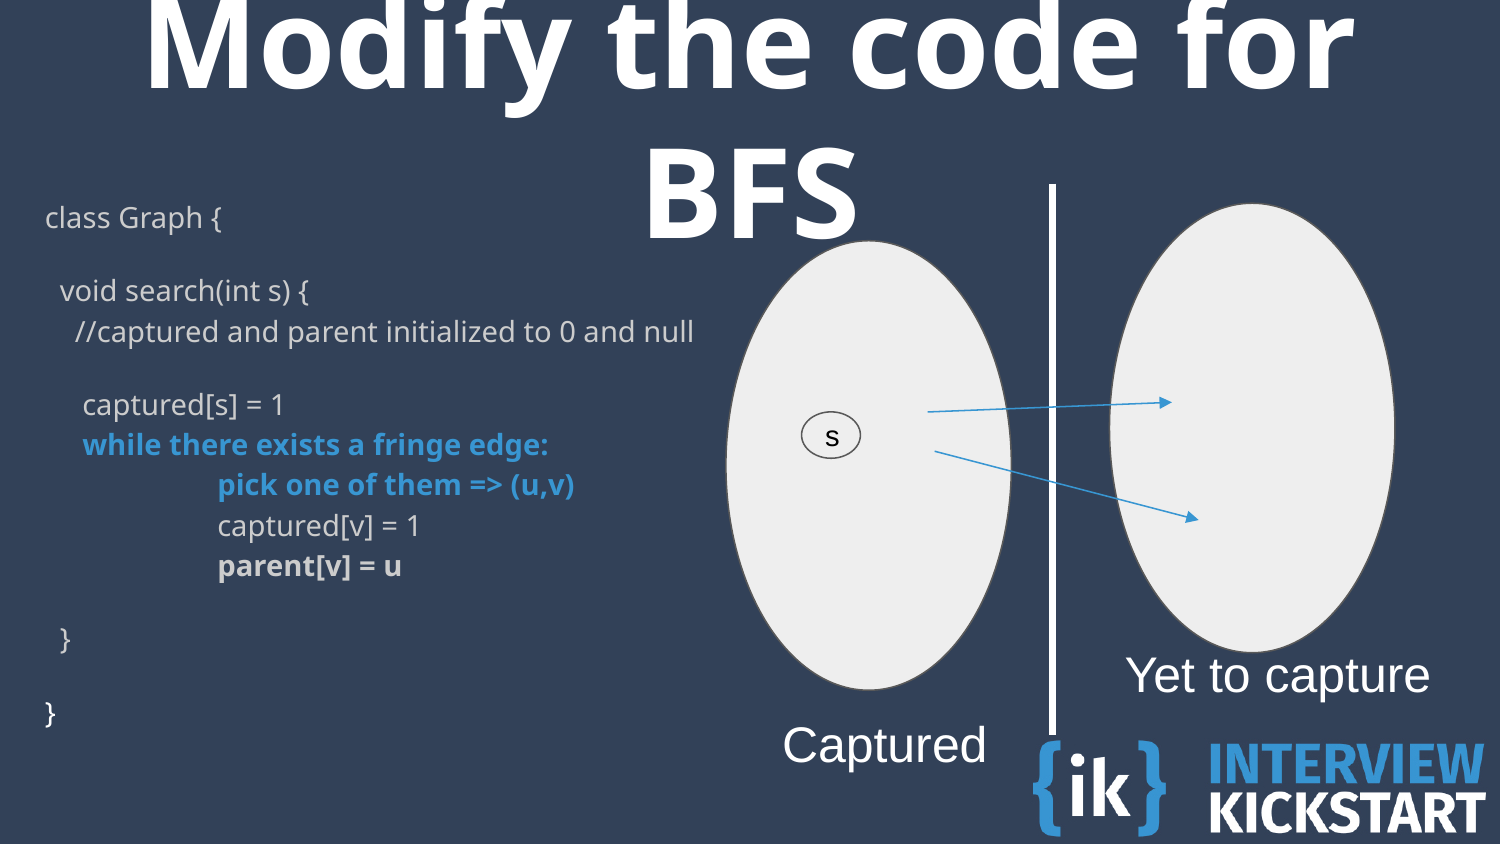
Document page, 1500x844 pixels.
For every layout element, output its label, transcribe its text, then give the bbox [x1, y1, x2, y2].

text_box Captured [767, 697, 1012, 773]
text_box Yet to capture [1109, 627, 1490, 674]
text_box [927, 402, 1173, 413]
text_box [725, 240, 1011, 691]
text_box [934, 450, 1199, 521]
text_box [1109, 203, 1395, 627]
title Modify the code for BFS [51, 0, 1449, 274]
list class Graph { void search(int s) { //captured and parent initialized to 0 and null captured[s] = 1 while there exists a fringe edge: pick one of them => (u,v) captured[v] = 1 parent[v] = u } } [29, 179, 1428, 740]
picture [1029, 738, 1489, 839]
text_box s [801, 411, 861, 459]
